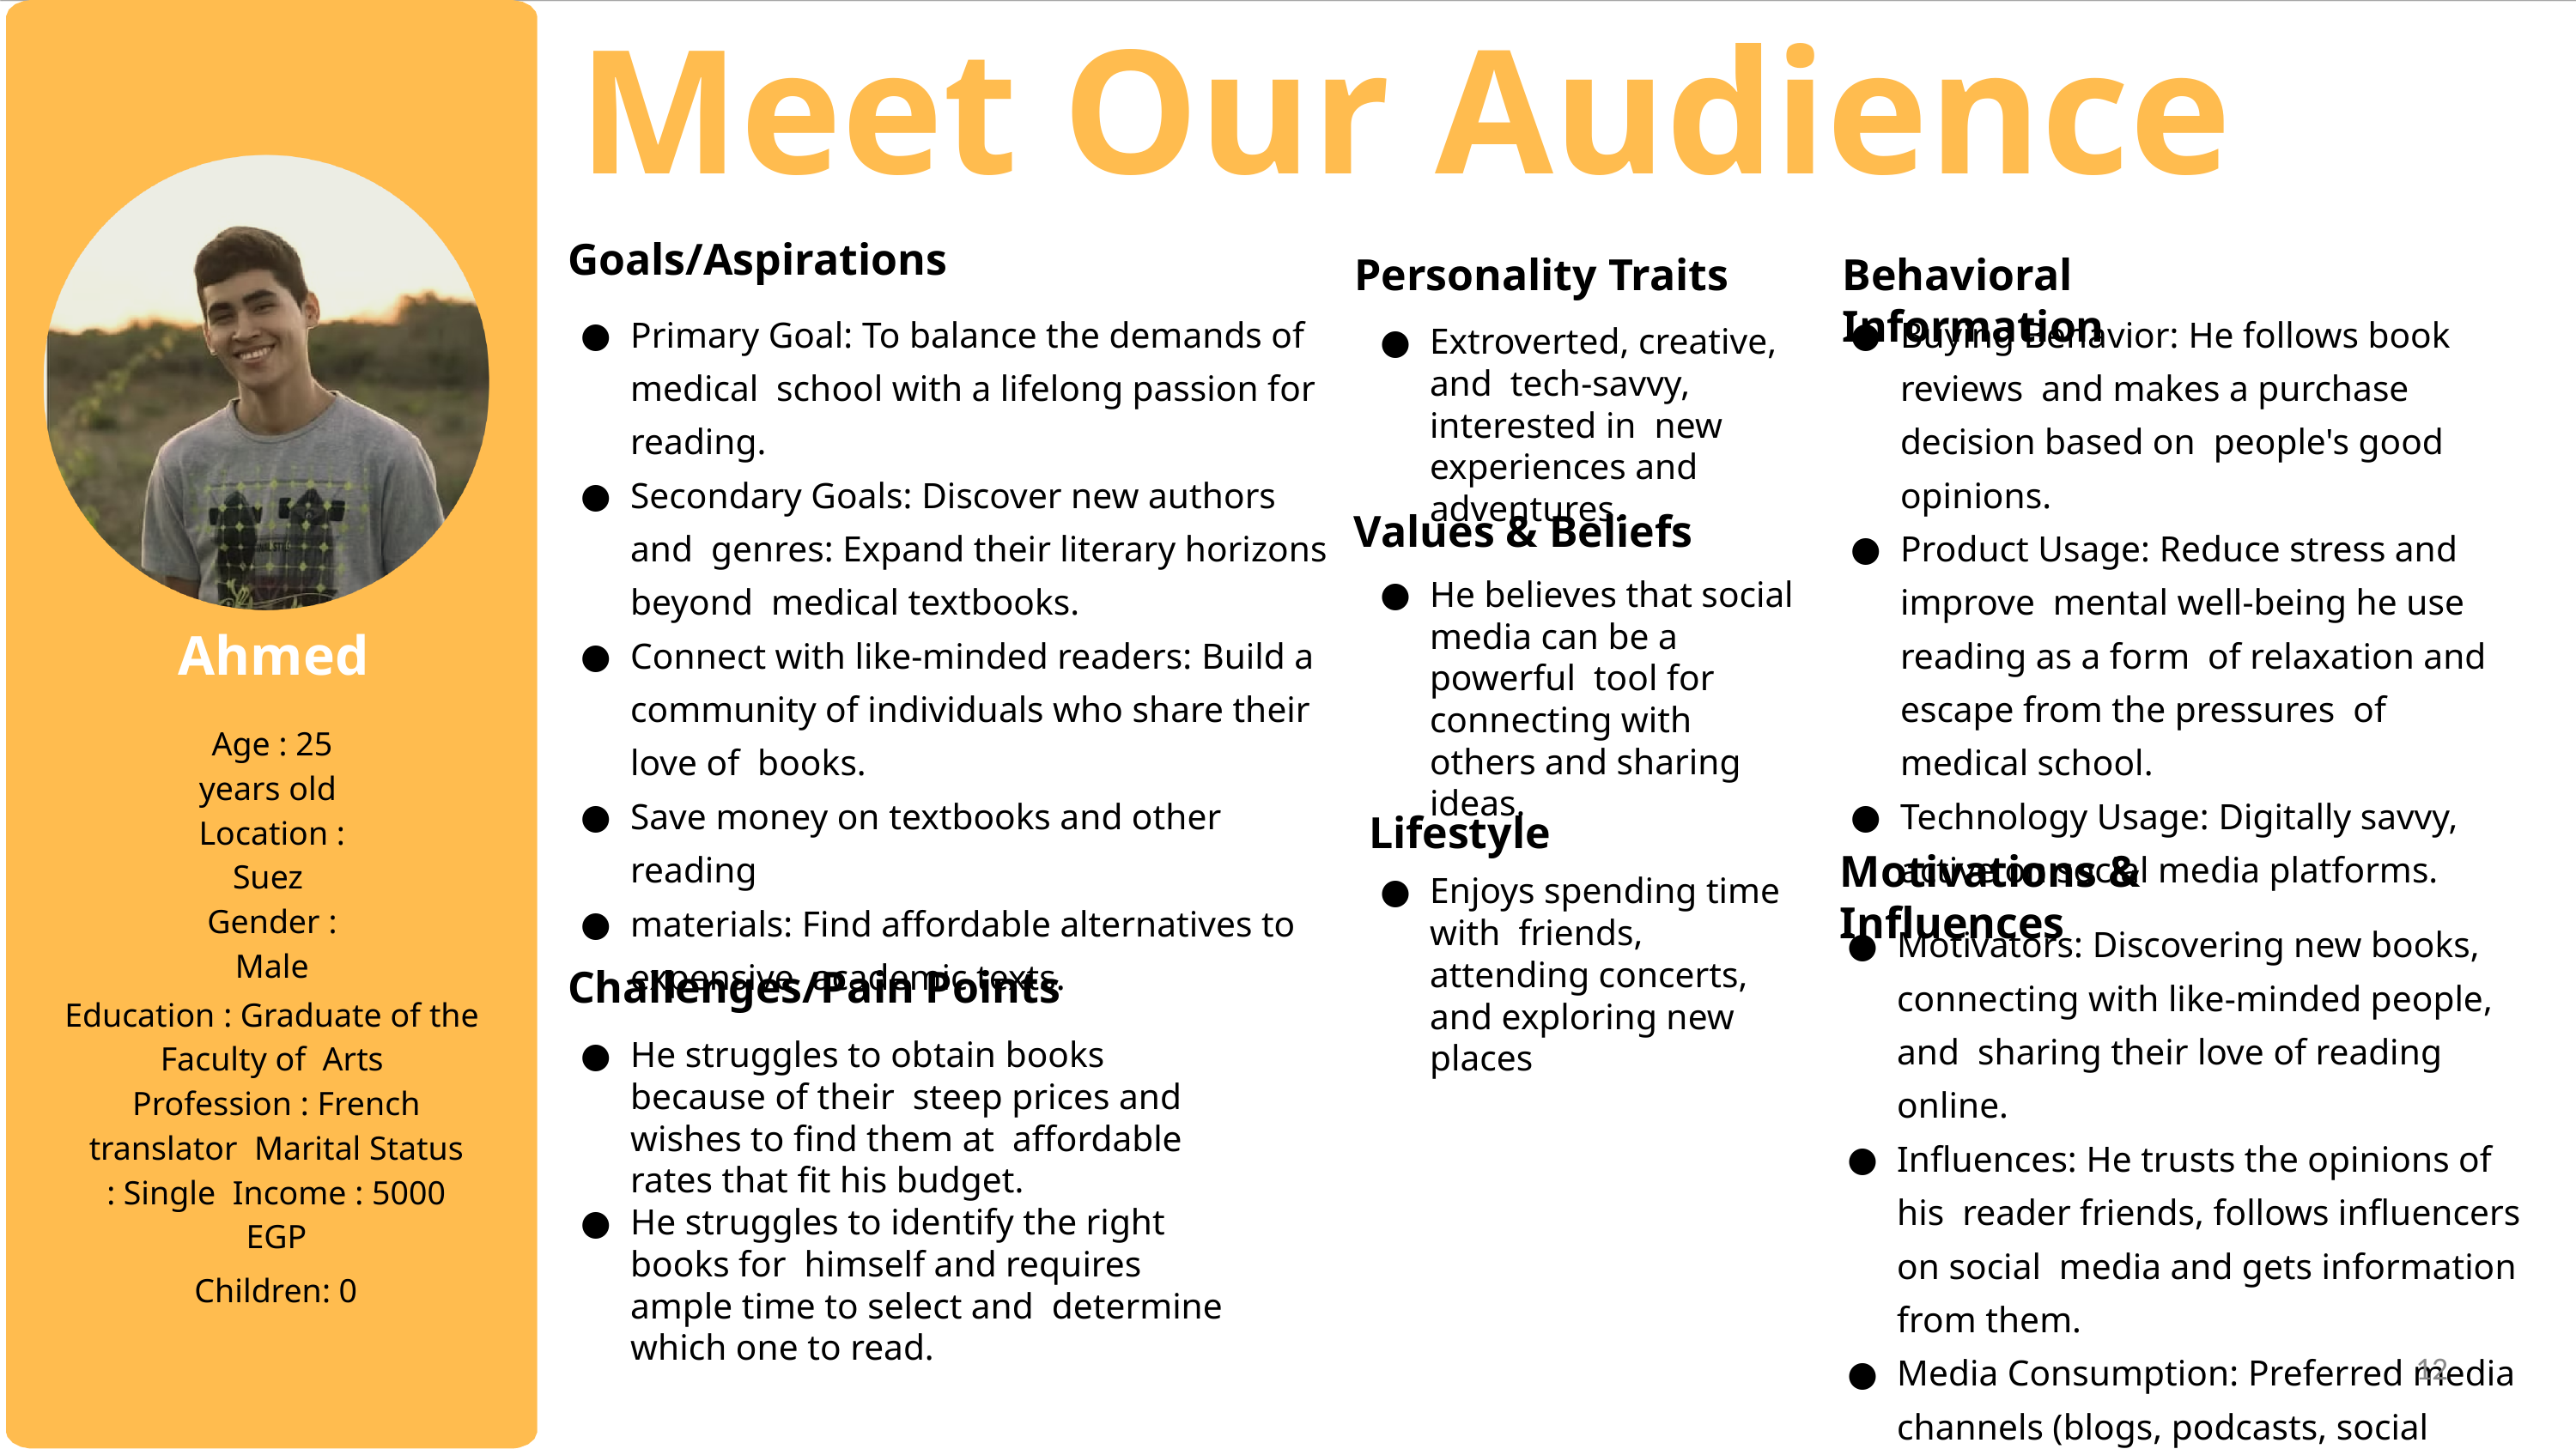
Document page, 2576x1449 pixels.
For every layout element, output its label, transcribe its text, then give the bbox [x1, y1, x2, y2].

text_box Motivators: Discovering new books, connecting with like-minded people, and sharing their love of reading online. Influences: He trusts the opinions of his reader friends, follows influencers on social media and gets information from them. Media Consumption: Preferred media channels (blogs, podcasts, social media). [1832, 909, 2576, 1449]
text_box He struggles to obtain books because of their steep prices and wishes to find them at affordable rates that fit his budget. He struggles to identify the right books for himself and requires ample time to select and determine which one to read. [566, 1031, 1236, 1368]
text_box Challenges/Pain Points [566, 958, 1097, 1012]
slide_number ‹#› [1856, 1348, 2449, 1449]
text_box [1835, 245, 2576, 832]
picture [2348, 866, 2360, 880]
text_box Motivations & Influences [1826, 831, 2348, 880]
text_box He believes that social media can be a powerful tool for connecting with others and sharing ideas. [1352, 559, 1827, 776]
picture [538, 0, 2576, 1449]
text_box Meet Our Audience [566, 0, 2335, 186]
text_box Extroverted, creative, and tech-savvy, interested in new experiences and adventures. [1352, 306, 1831, 460]
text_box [5, 0, 538, 1449]
text_box Primary Goal: To balance the demands of medical school with a lifelong passion for reading. Secondary Goals: Discover new authors and genres: Expand their literary horizons beyond medical textbooks. Connect with like-minded readers: Build a community of individuals who share their love of books. Save money on textbooks and other reading materials: Find affordable alternatives to expensive academic texts. [566, 299, 1382, 997]
text_box Personality Traits [1352, 246, 1741, 300]
title Goals/Aspirations [566, 230, 1023, 299]
text_box Values & Beliefs [1351, 502, 1741, 556]
picture [0, 0, 5, 1449]
text_box Lifestyle [1367, 786, 1784, 856]
text_box Enjoys spending time with friends, attending concerts, and exploring new places [1352, 856, 1799, 1056]
picture [43, 155, 501, 612]
